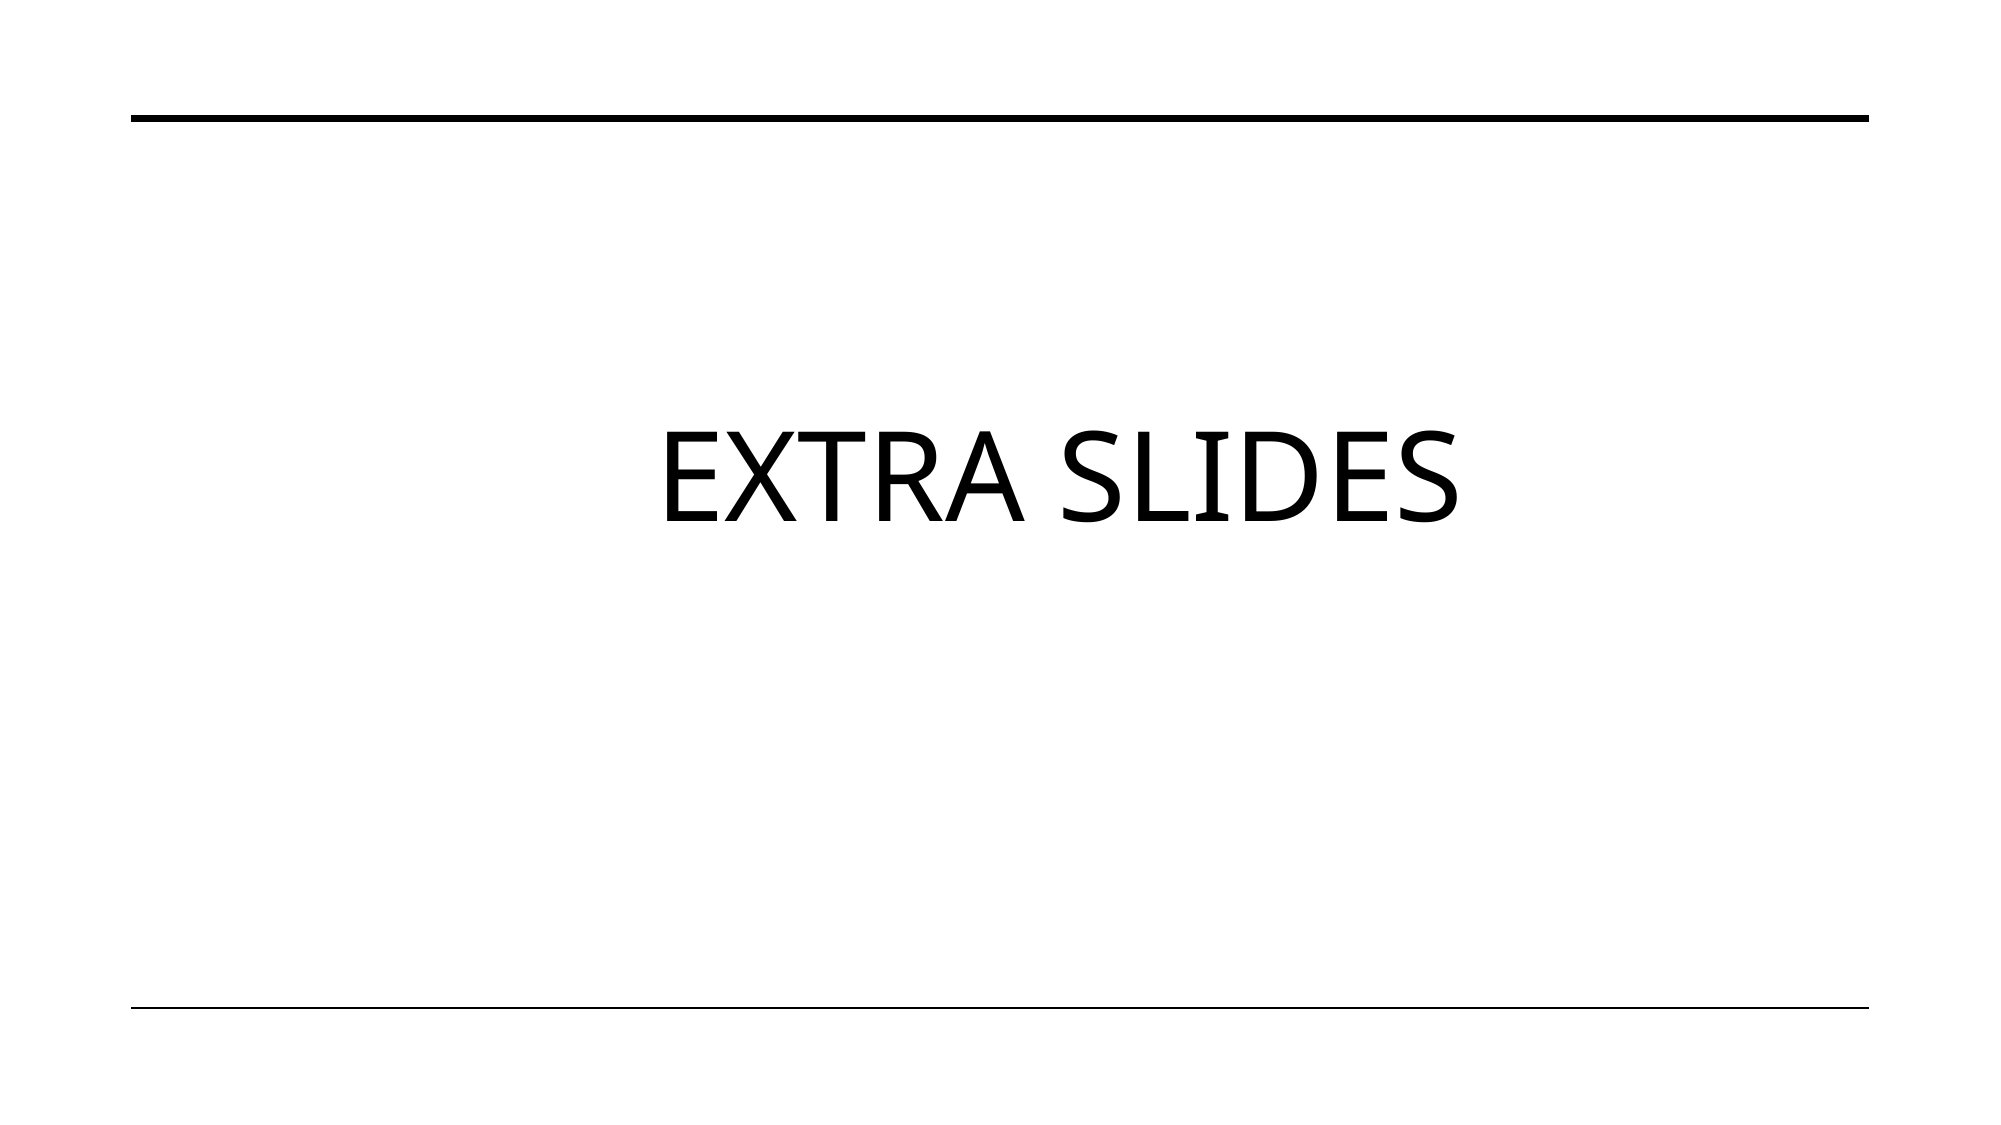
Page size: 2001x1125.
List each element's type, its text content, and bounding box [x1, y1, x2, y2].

title EXTRA SLIDES [640, 372, 1517, 554]
